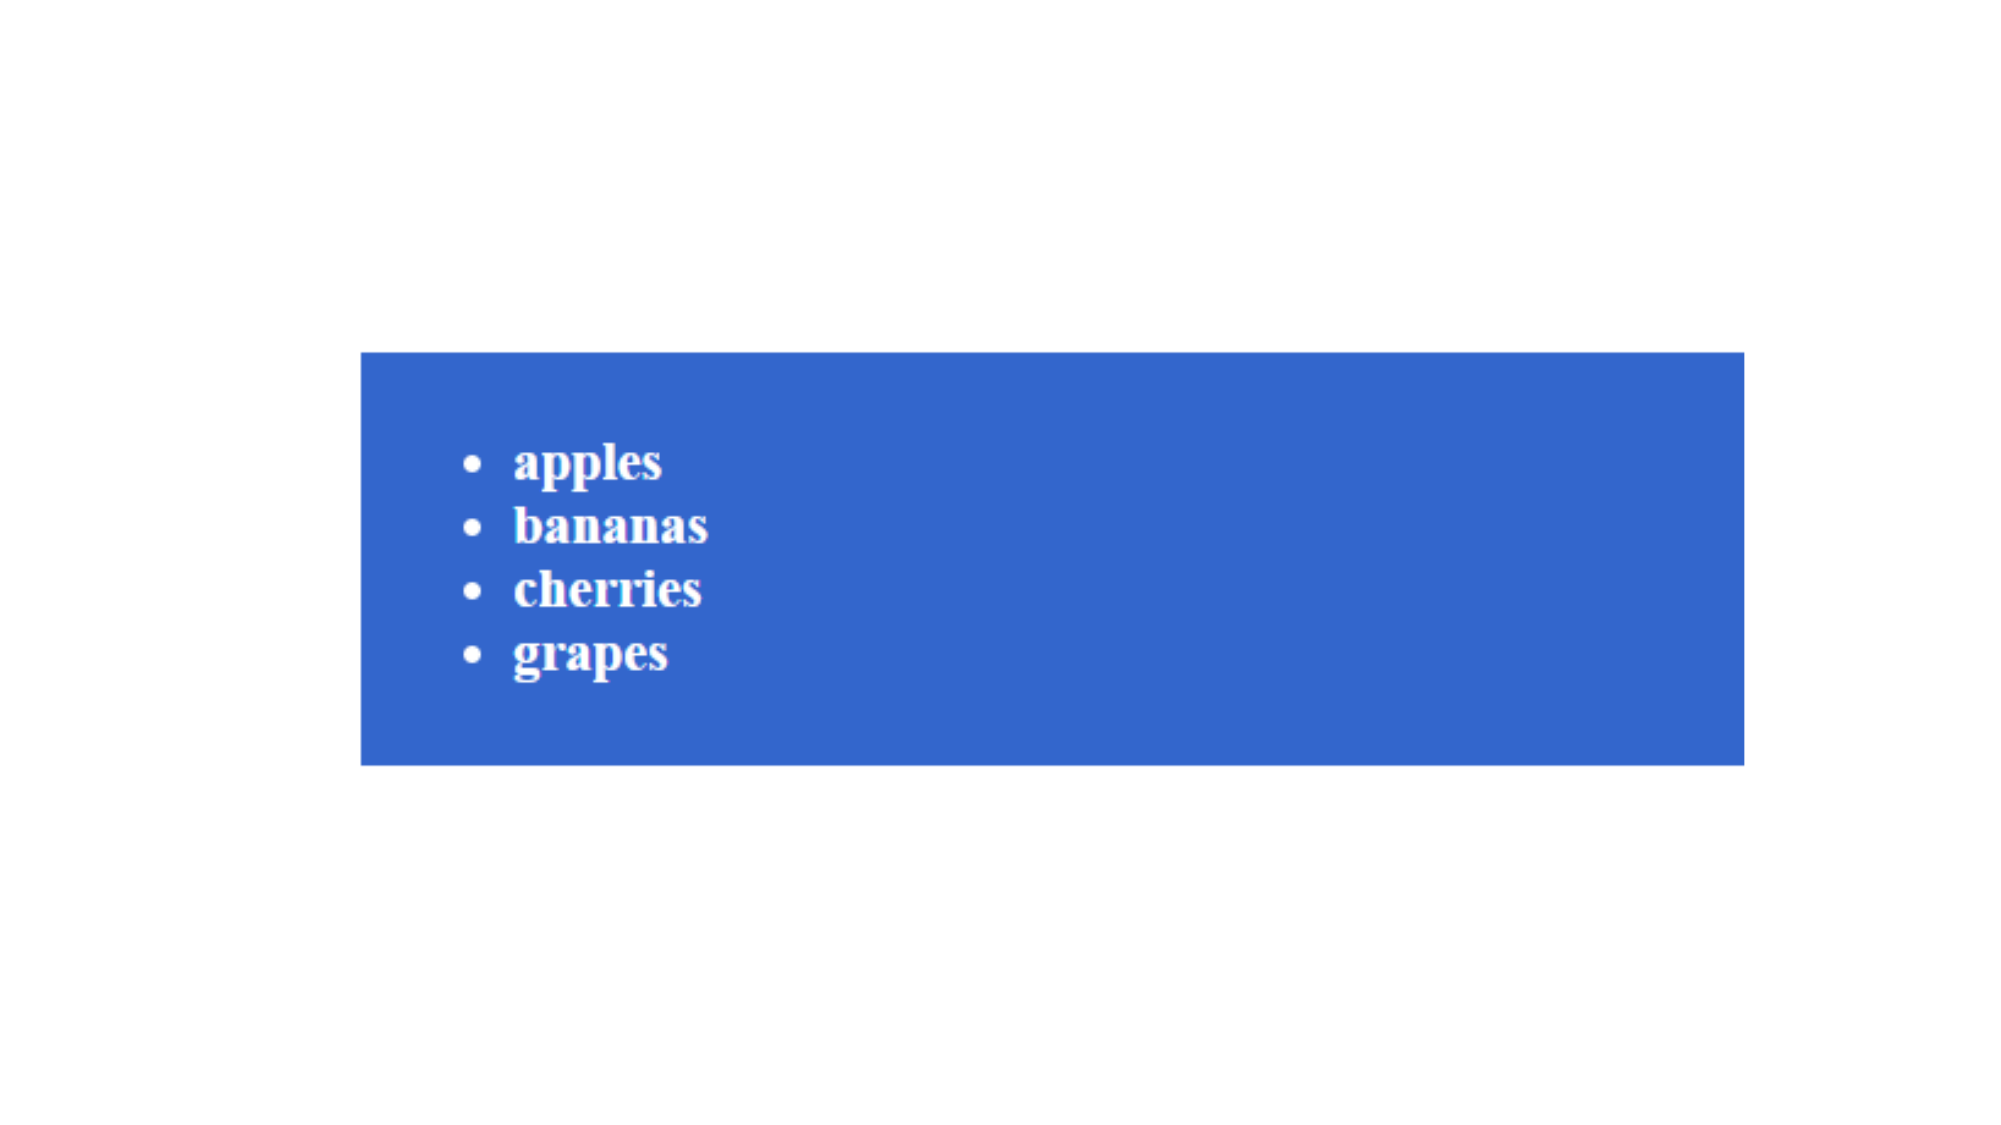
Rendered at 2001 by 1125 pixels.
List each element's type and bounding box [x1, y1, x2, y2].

picture [131, 310, 1745, 782]
